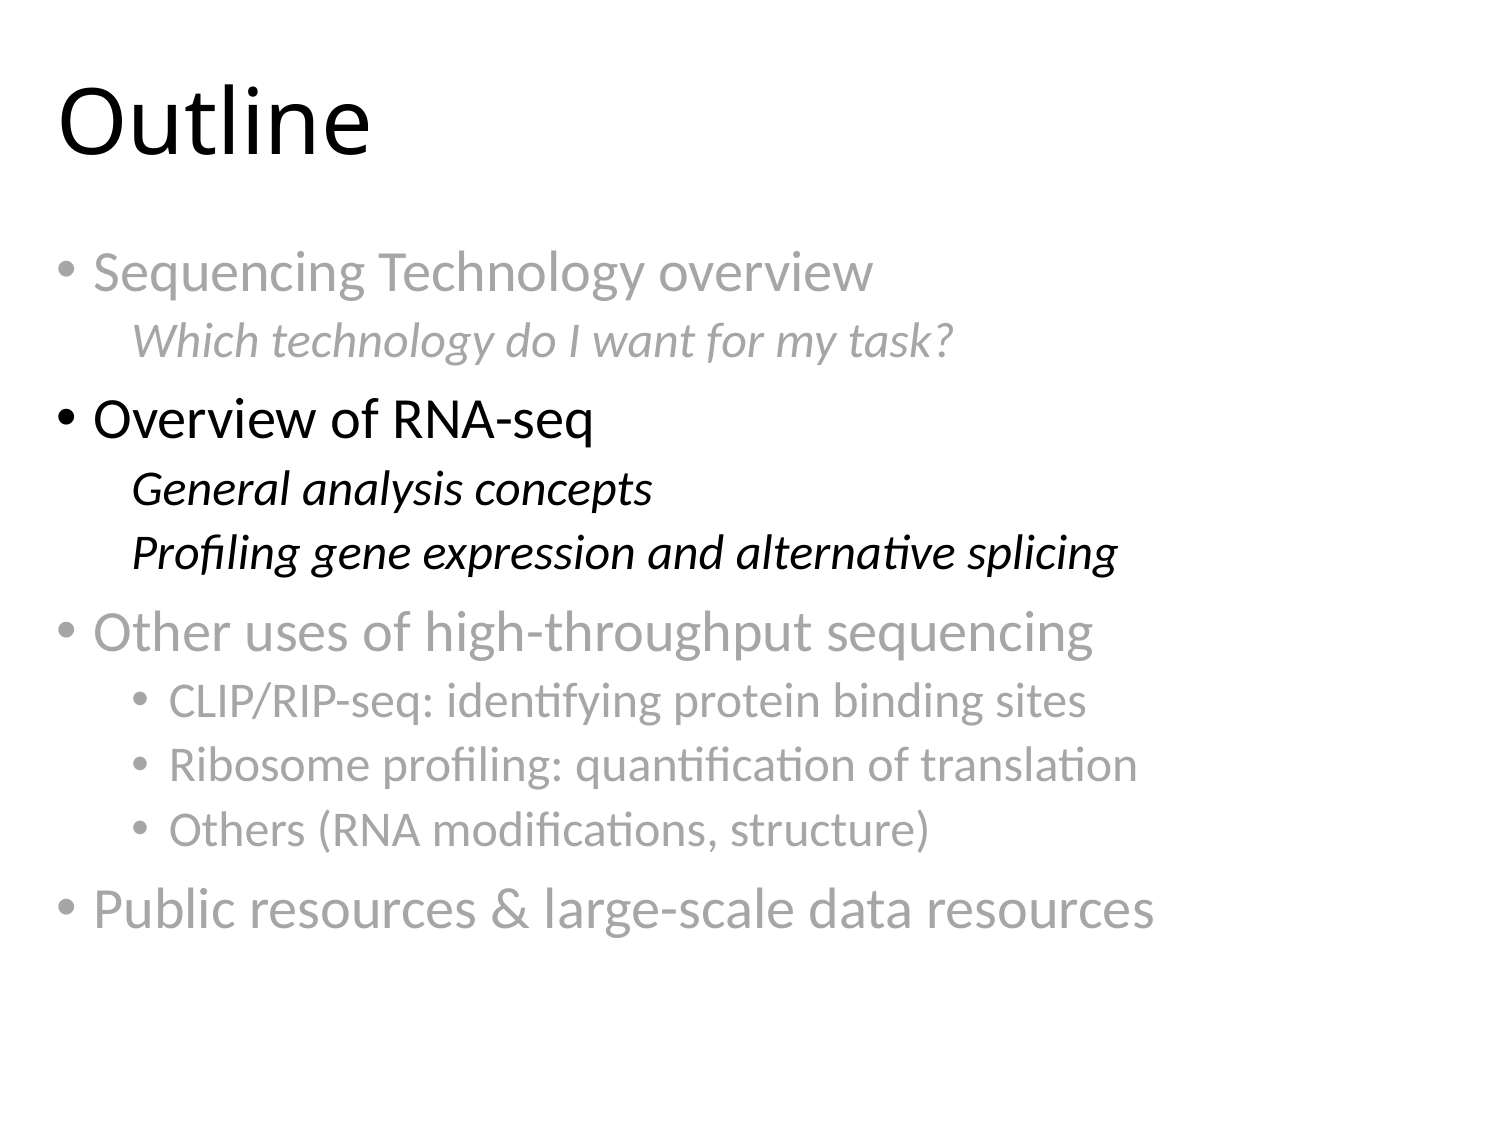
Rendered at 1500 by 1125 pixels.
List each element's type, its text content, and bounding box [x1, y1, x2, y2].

list Sequencing Technology overview Which technology do I want for my task? Overview of RNA-seq General analysis concepts Profiling gene expression and alternative splicing Other uses of high-throughput sequencing CLIP/RIP-seq: identifying protein binding sites Ribosome profiling: quantification of translation Others (RNA modifications, structure) Public resources & large-scale data resources [41, 233, 1336, 1083]
title Outline [41, 15, 1336, 233]
